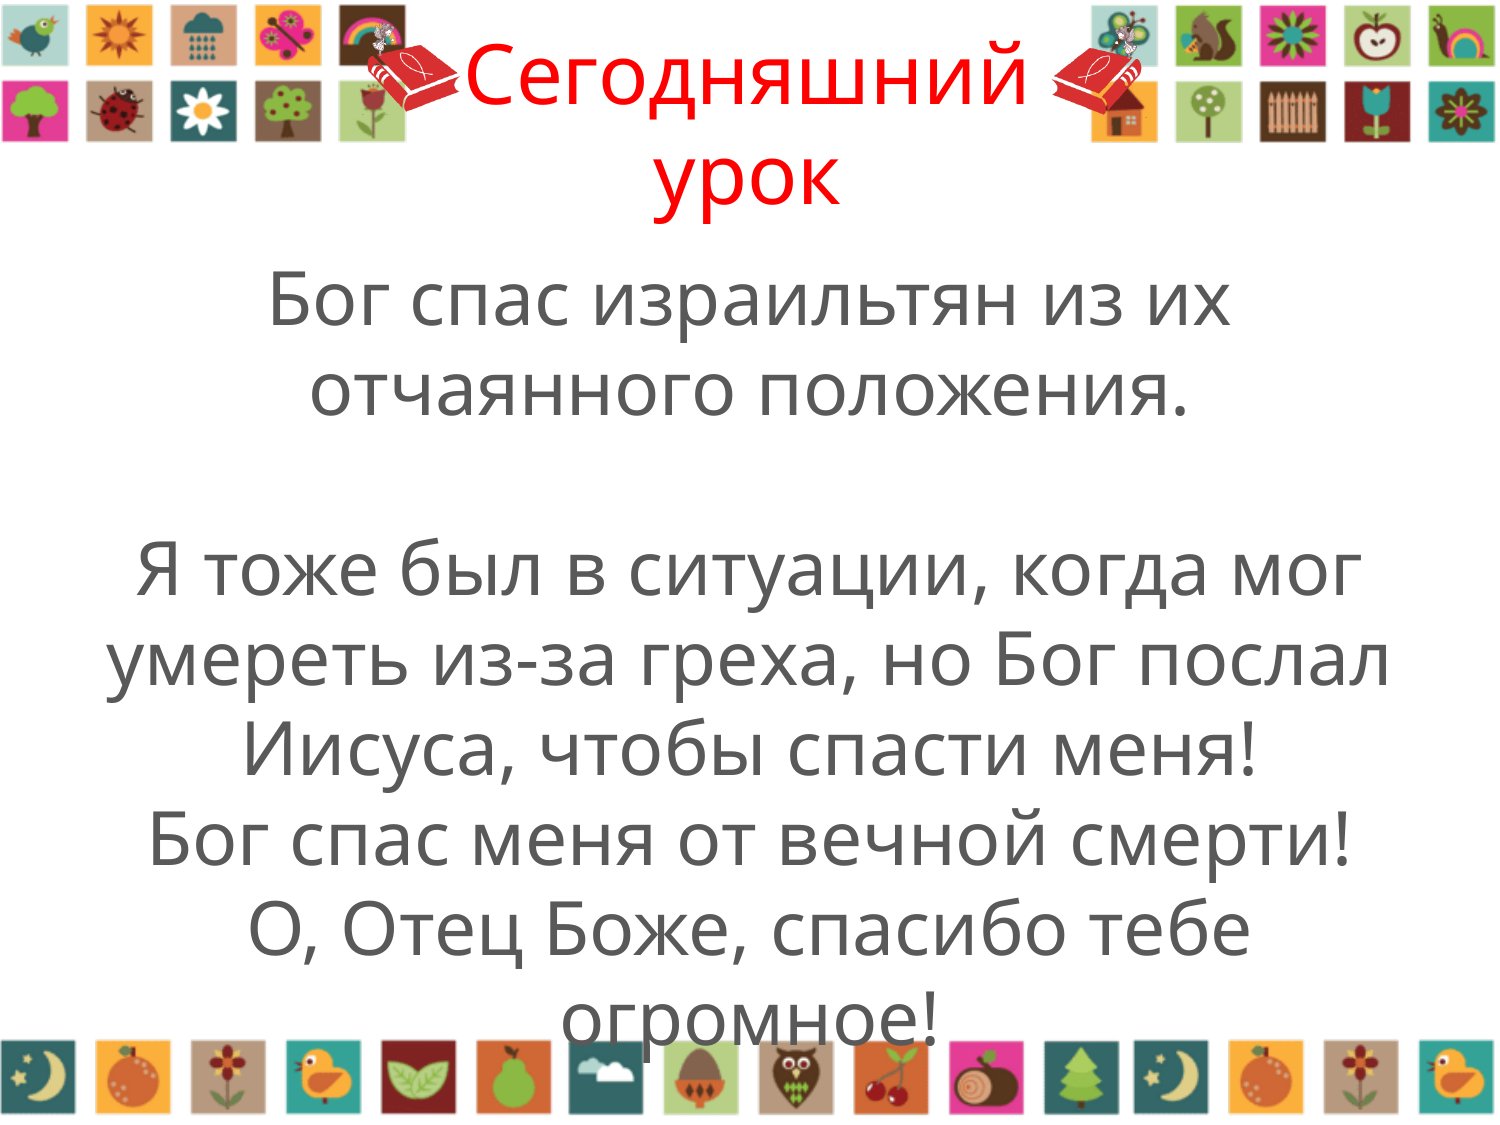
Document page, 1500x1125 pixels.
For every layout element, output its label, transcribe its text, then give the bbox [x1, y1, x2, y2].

text_box Сегодняшний урок [414, 13, 1080, 229]
text_box Бог спас израильтян из их отчаянного положения. Я тоже был в ситуации, когда мог умереть из-за греха, но Бог послал Иисуса, чтобы спасти меня! Бог спас меня от вечной смерти! О, Отец Боже, спасибо тебе огромное! [76, 243, 1424, 1027]
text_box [0, 1028, 1500, 1118]
picture [0, 3, 492, 150]
picture [1019, 3, 1500, 150]
